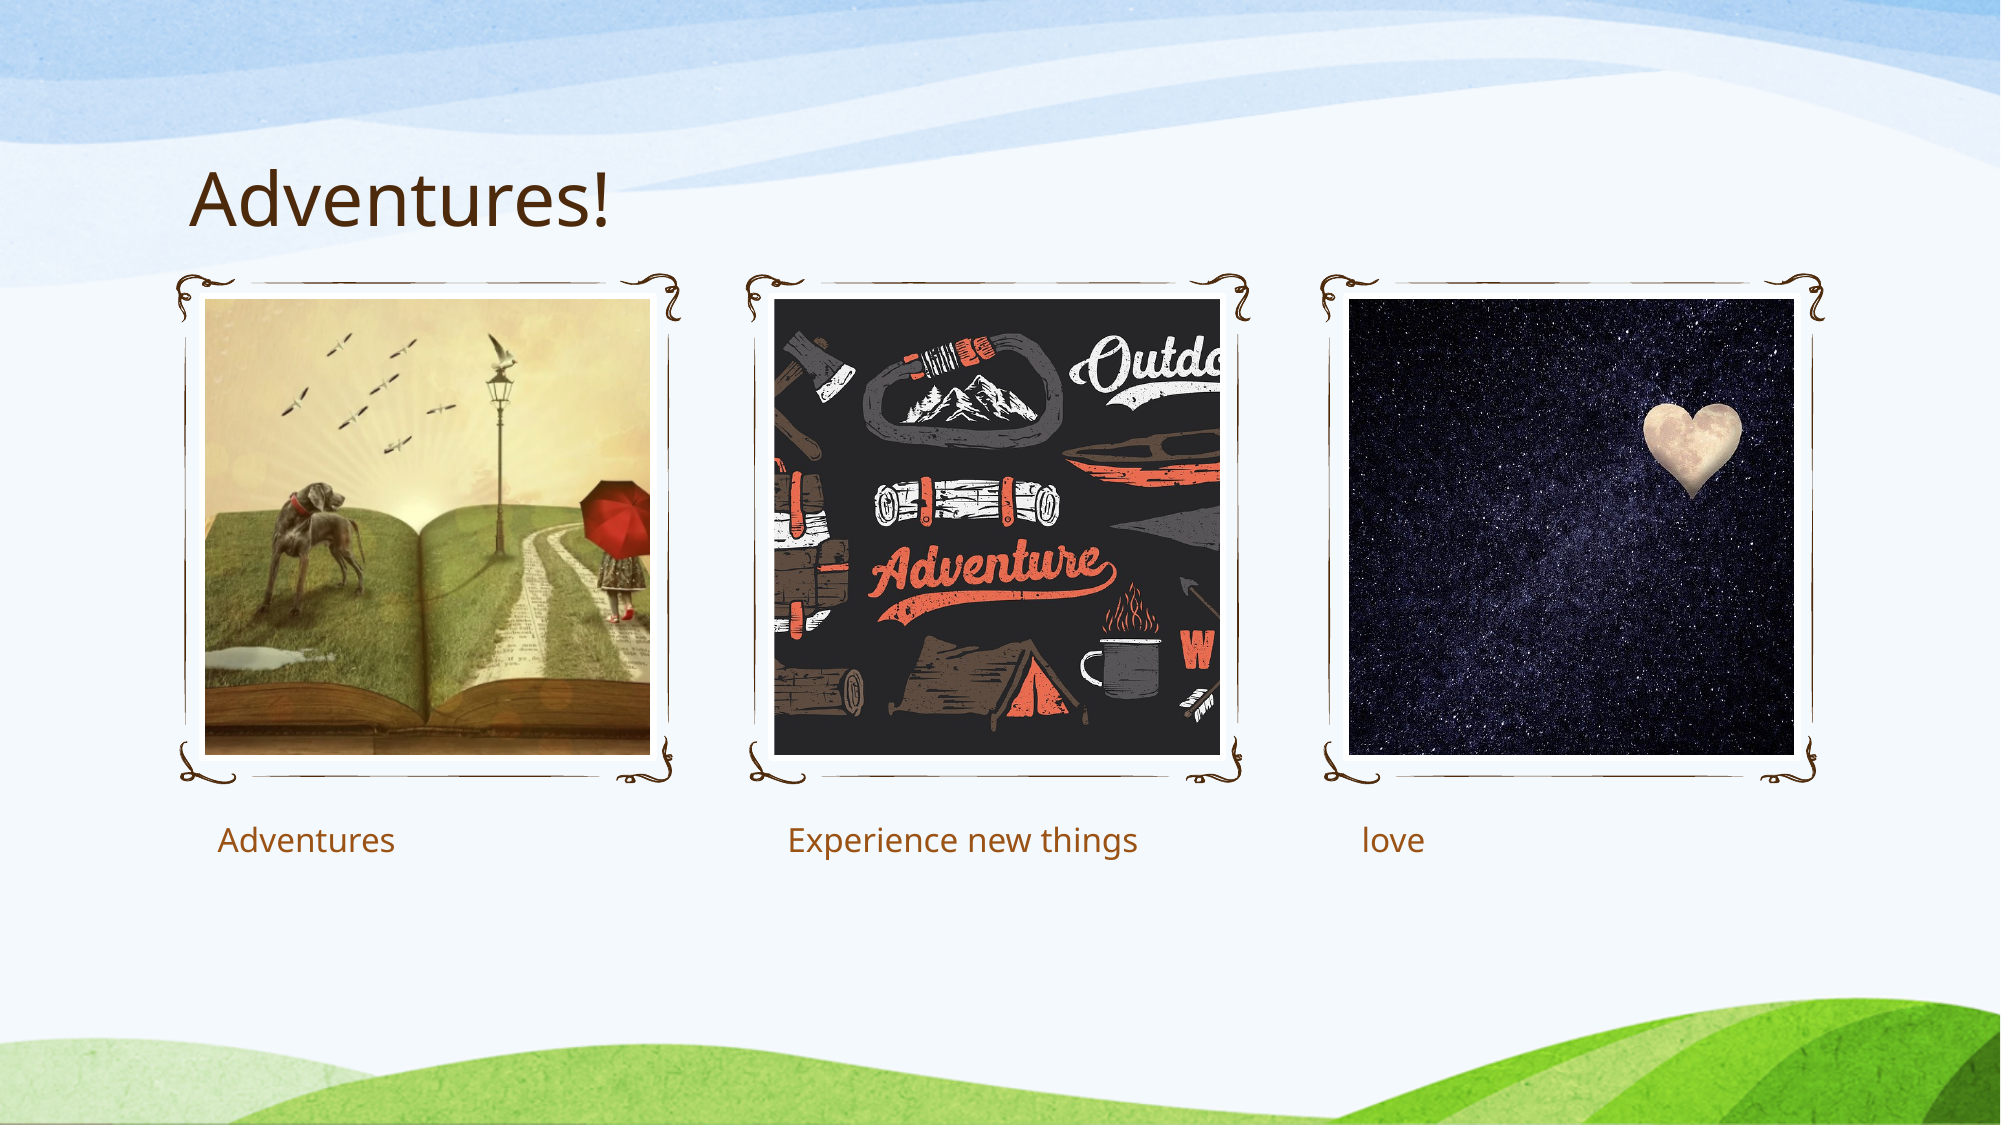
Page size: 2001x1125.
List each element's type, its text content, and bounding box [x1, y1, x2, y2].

title Adventures! [174, 50, 1825, 250]
list love [1346, 811, 1797, 962]
list Adventures [202, 811, 653, 962]
list Experience new things [772, 811, 1223, 962]
picture [0, 0, 2001, 1125]
